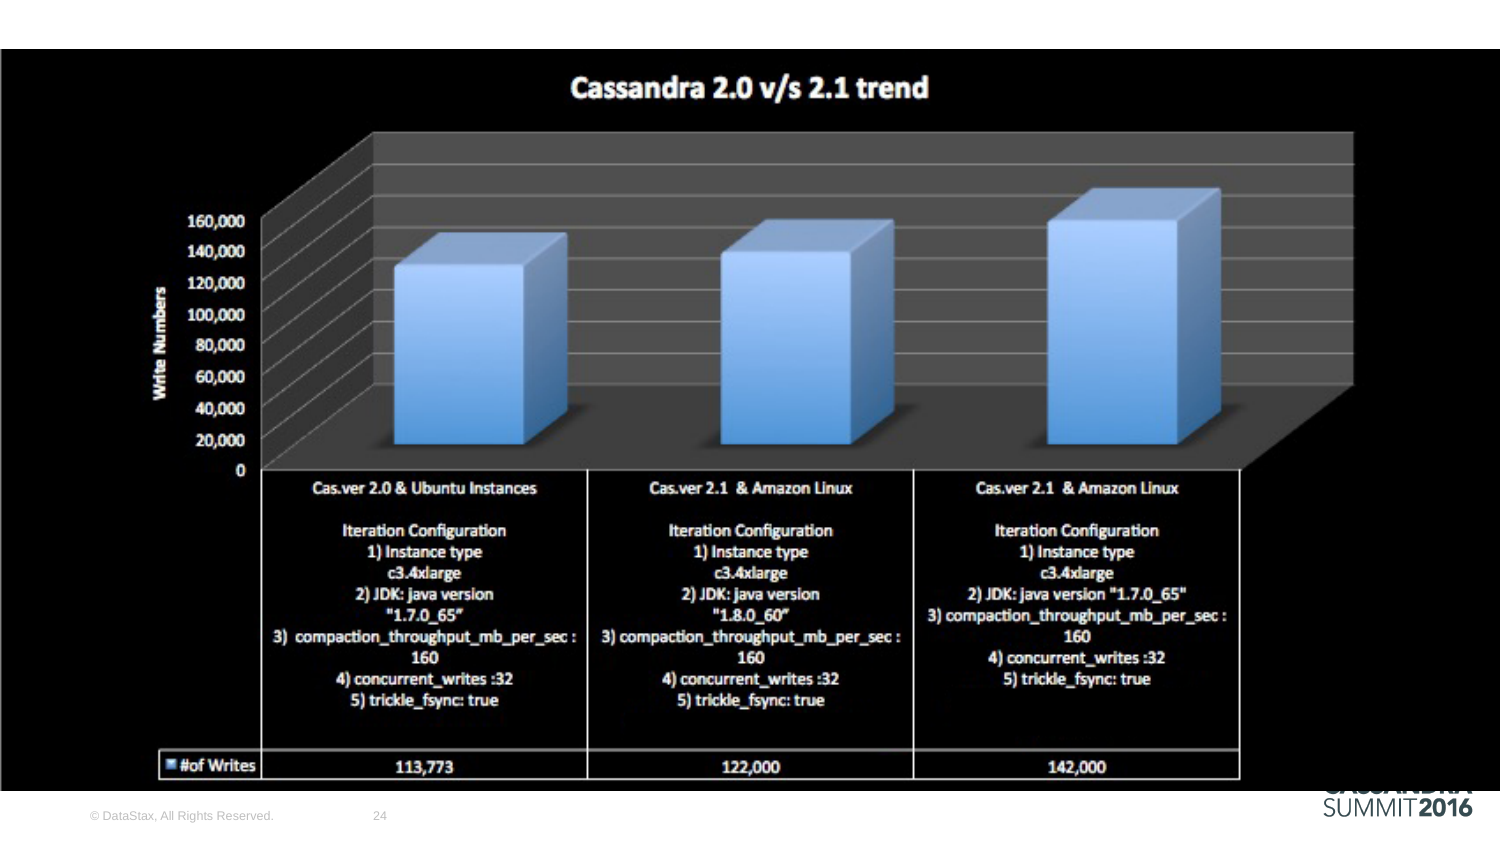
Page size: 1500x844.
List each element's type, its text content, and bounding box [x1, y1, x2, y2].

slide_number 24 [346, 799, 414, 839]
picture [0, 49, 1500, 819]
footer © DataStax, All Rights Reserved. [75, 799, 337, 839]
